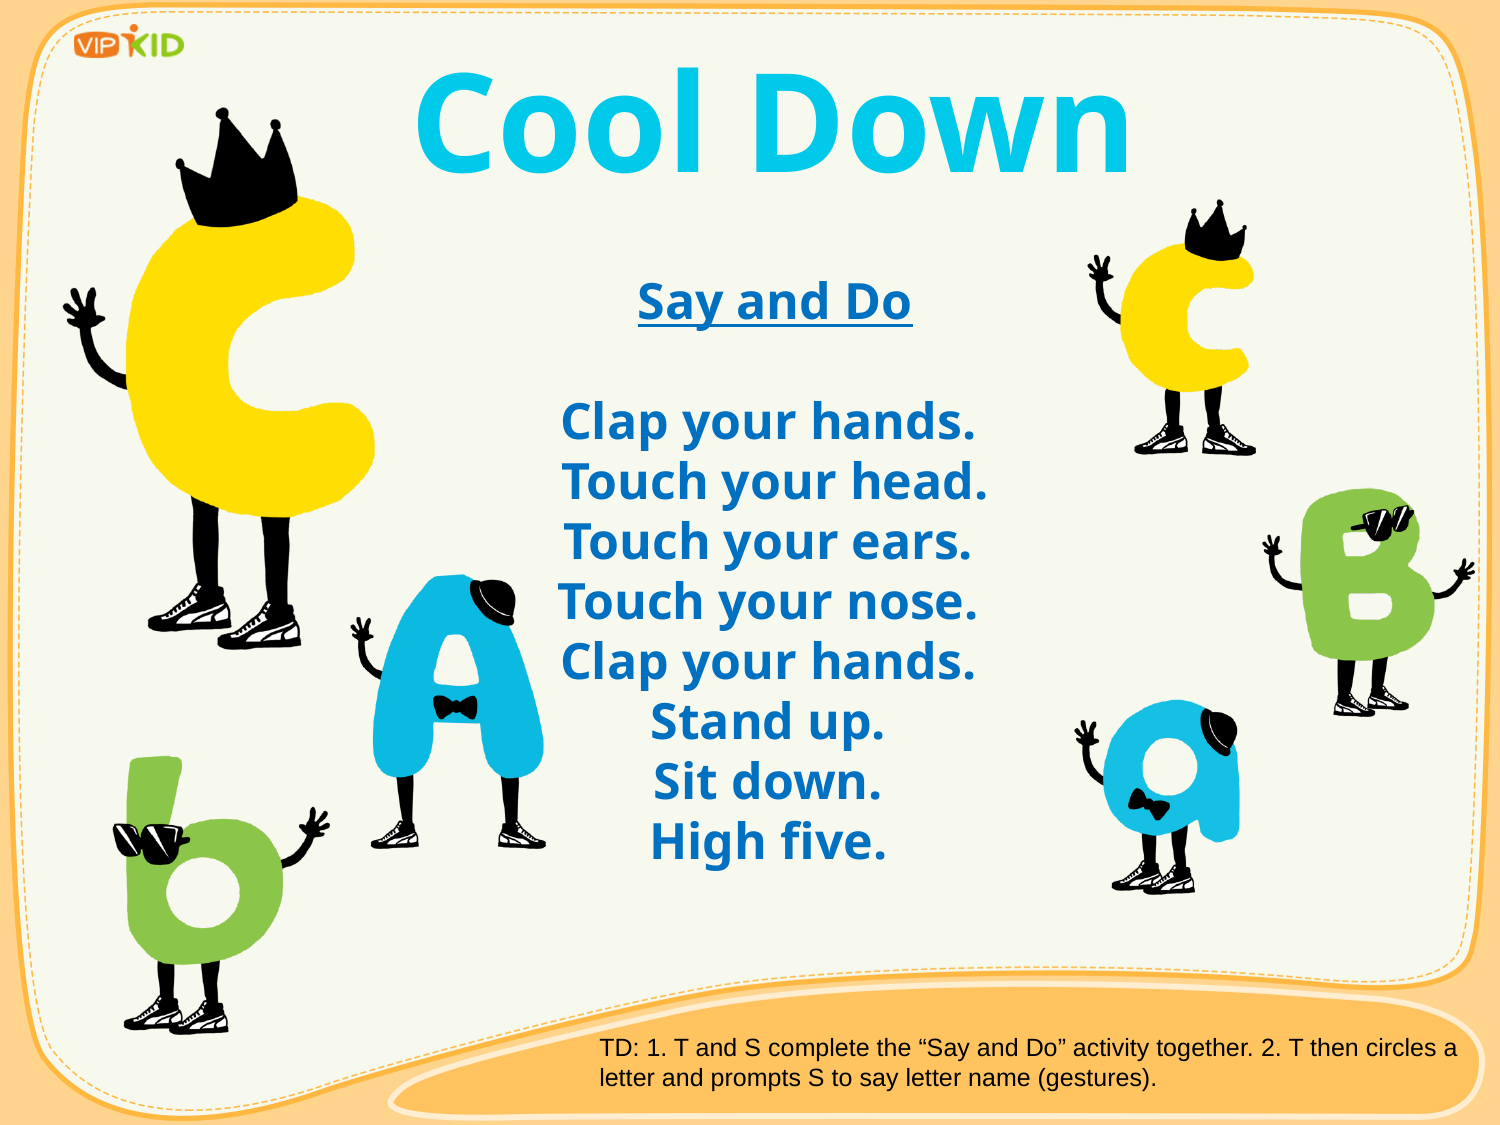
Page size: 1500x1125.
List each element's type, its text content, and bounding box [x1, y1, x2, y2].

text_box [379, 474, 591, 663]
picture [0, 0, 1500, 1125]
text_box TD: 1. T and S complete the “Say and Do” activity together. 2. T then circles a letter and prompts S to say letter name (gestures). [583, 1022, 1490, 1101]
text_box Say and Do Clap your hands. Touch your head. Touch your ears. Touch your nose. Clap your hands. Stand up. Sit down. High five. [350, 262, 1200, 878]
text_box Cool Down [147, 23, 1400, 211]
